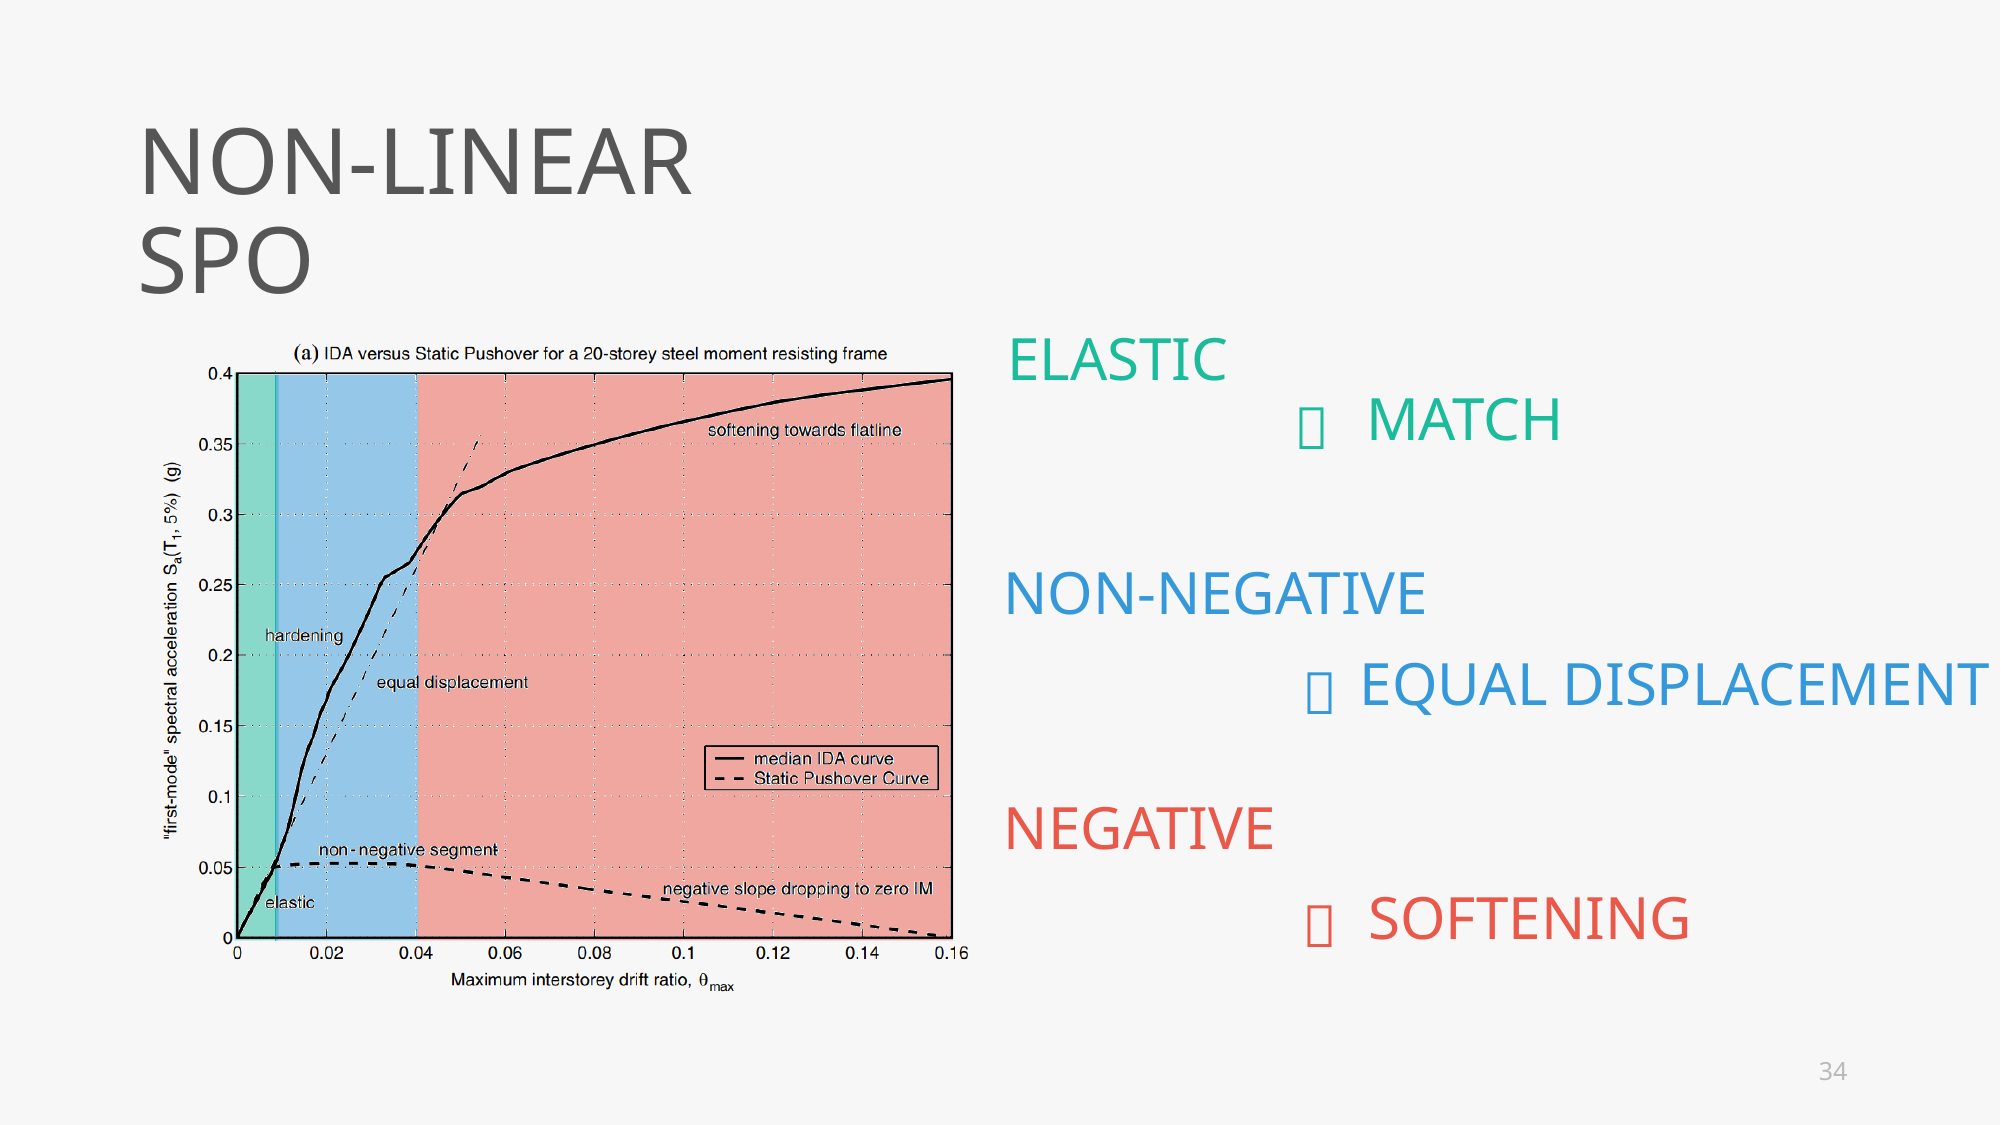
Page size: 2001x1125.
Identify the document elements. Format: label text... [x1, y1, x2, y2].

text_box MATCH [1351, 374, 1579, 460]
picture [137, 314, 1001, 999]
text_box NEGATIVE [1001, 783, 1291, 869]
text_box NON-NEGATIVE [1001, 549, 1444, 634]
text_box  [1294, 370, 1345, 469]
slide_number 34 [1412, 1042, 1863, 1103]
text_box  [1302, 867, 1353, 967]
text_box SOFTENING [1353, 874, 1707, 959]
list NON-LINEAR SPO [137, 108, 873, 224]
text_box ELASTIC [1001, 314, 1244, 400]
text_box  [1302, 635, 1353, 734]
text_box EQUAL DISPLACEMENT [1345, 639, 2000, 725]
